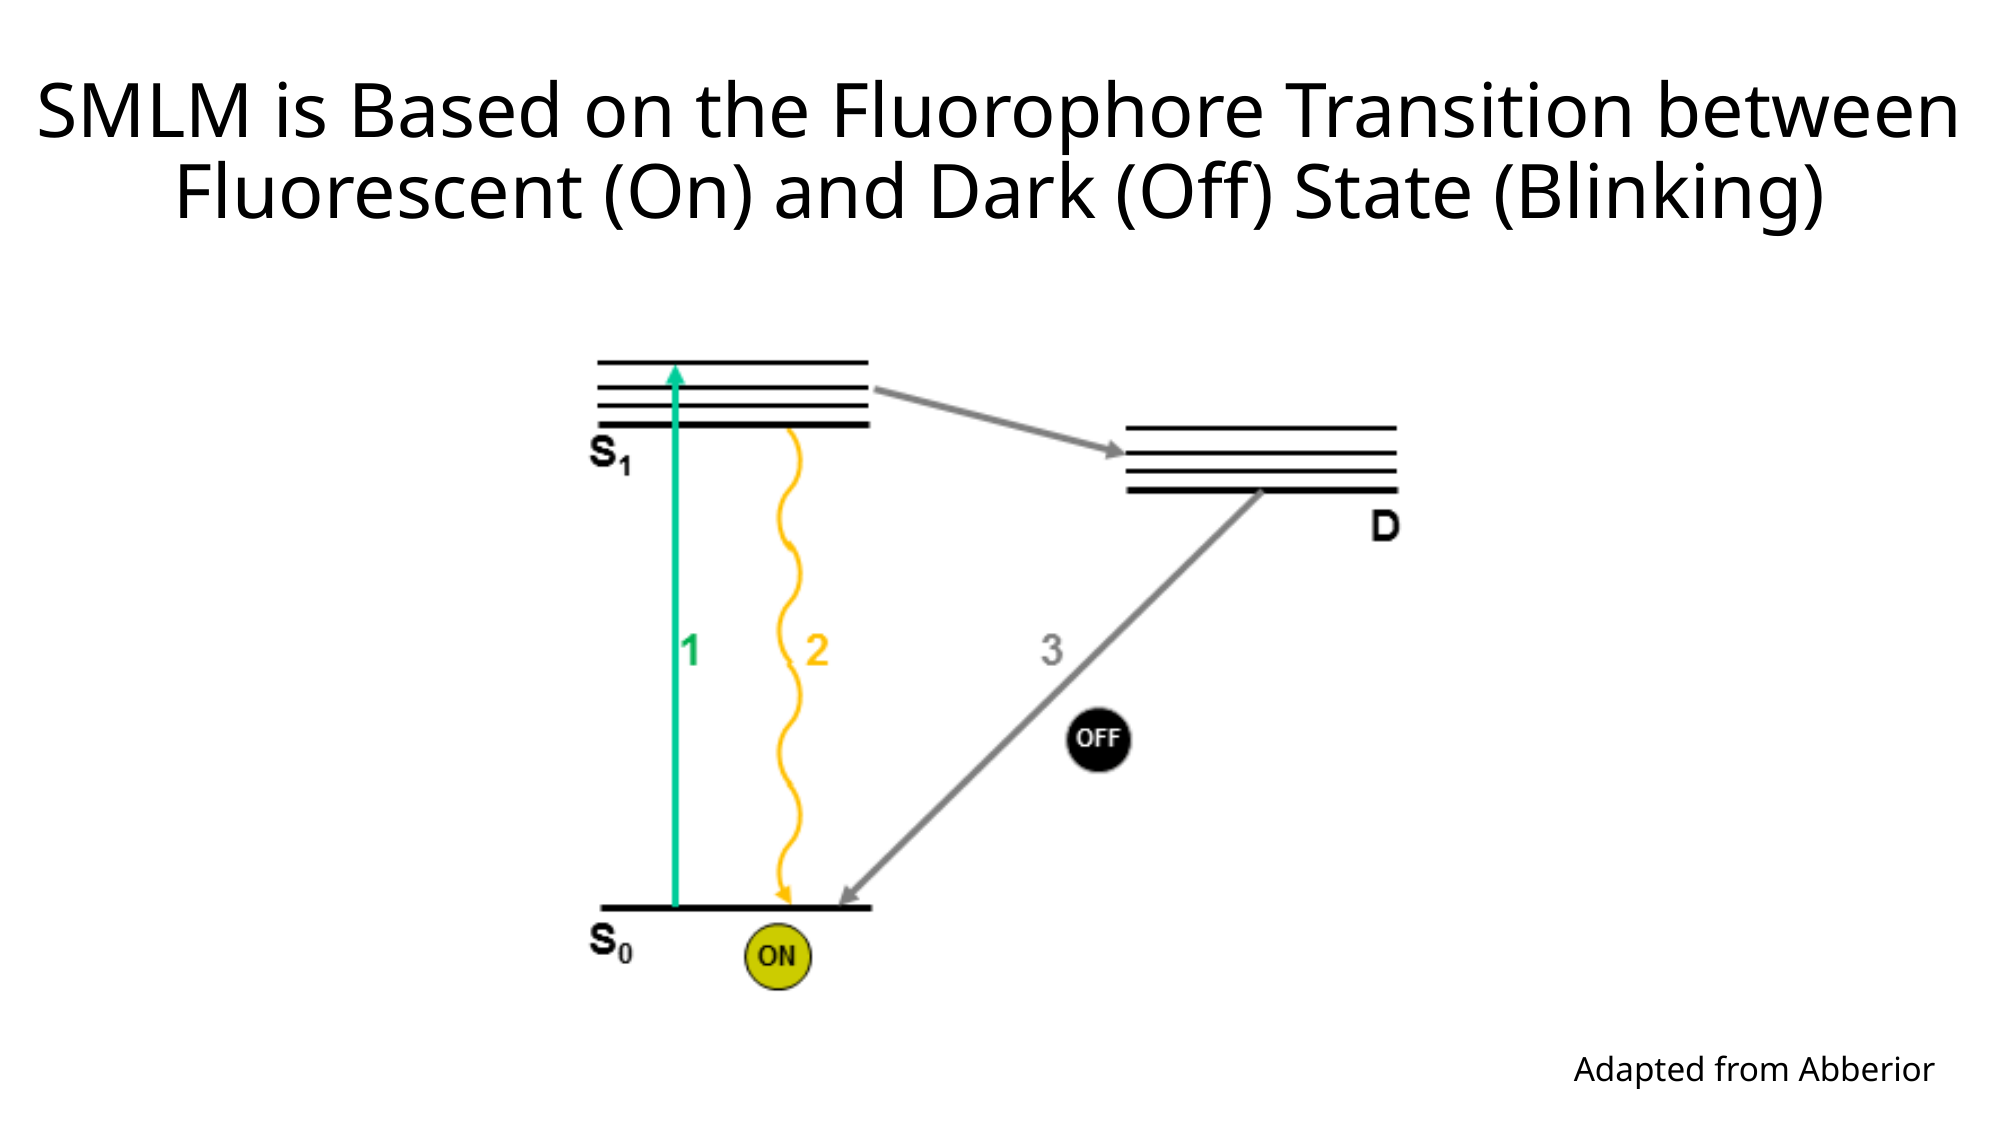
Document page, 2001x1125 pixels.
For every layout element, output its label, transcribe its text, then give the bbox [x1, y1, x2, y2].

text_box Adapted from Abberior [1566, 1040, 1944, 1096]
title SMLM is Based on the Fluorophore Transition between Fluorescent (On) and Dark (Off) State (Blinking) [0, 44, 2000, 263]
picture [571, 334, 1429, 1025]
